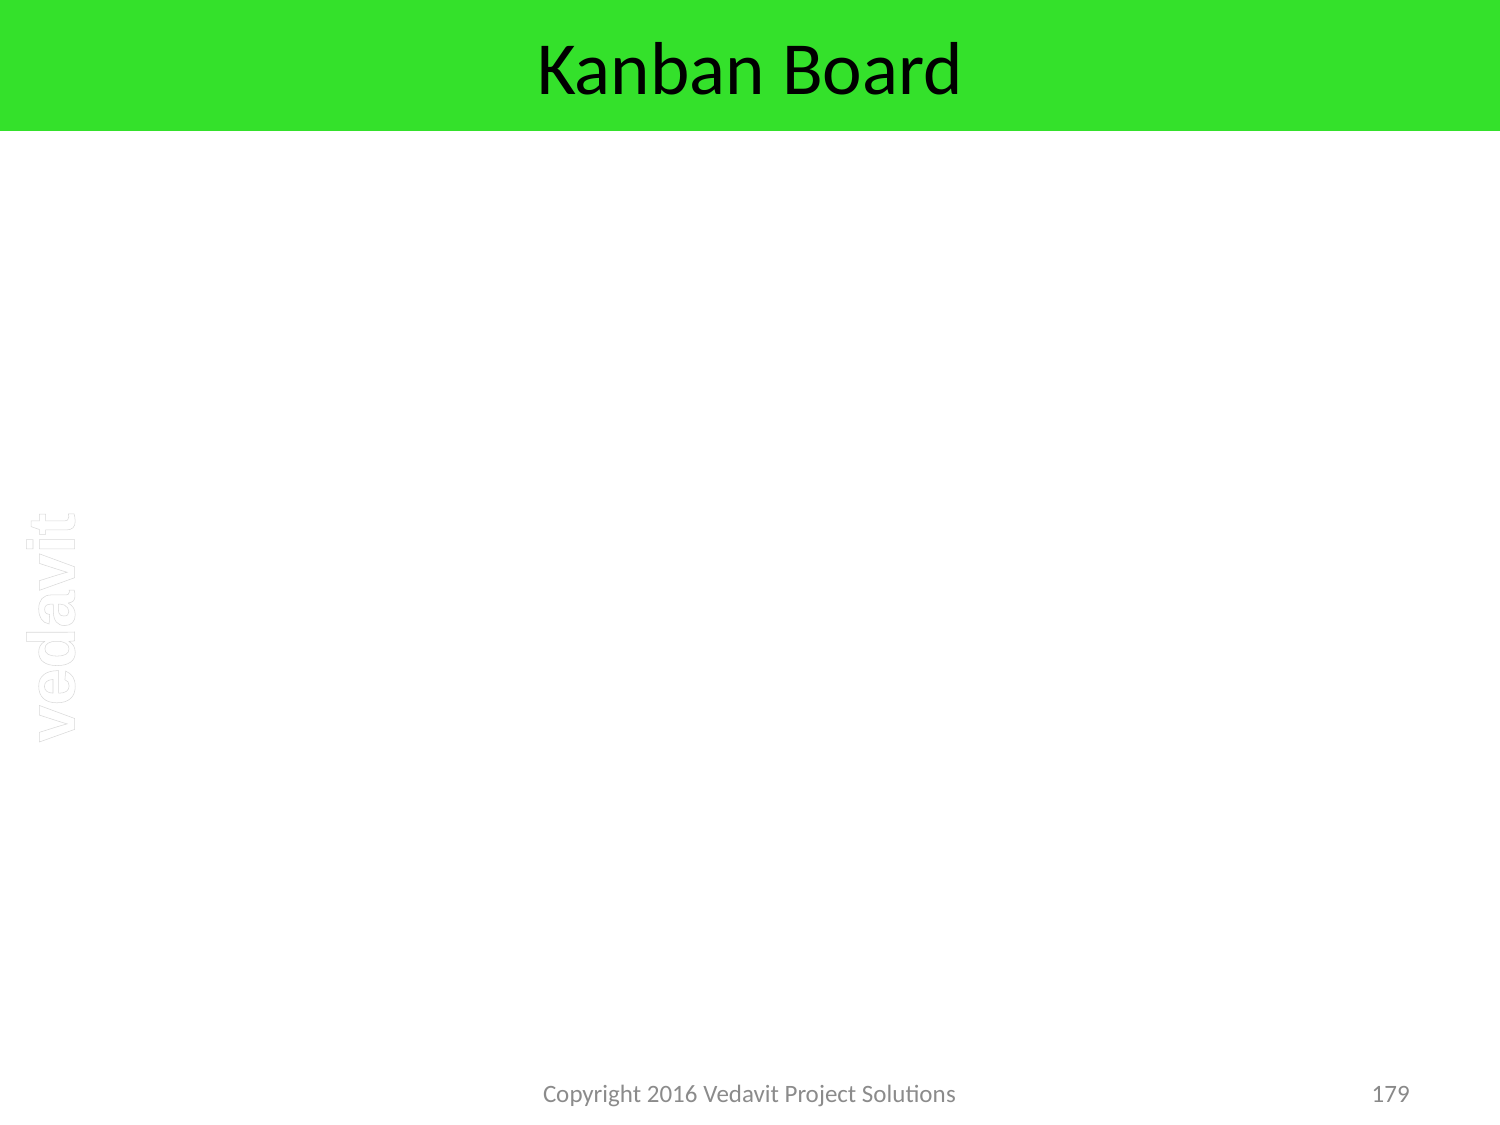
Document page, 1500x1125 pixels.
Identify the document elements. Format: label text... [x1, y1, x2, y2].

title Kanban Board [0, 0, 1500, 131]
footer Copyright 2016 Vedavit Project Solutions [512, 1062, 988, 1123]
slide_number 179 [1074, 1062, 1425, 1123]
